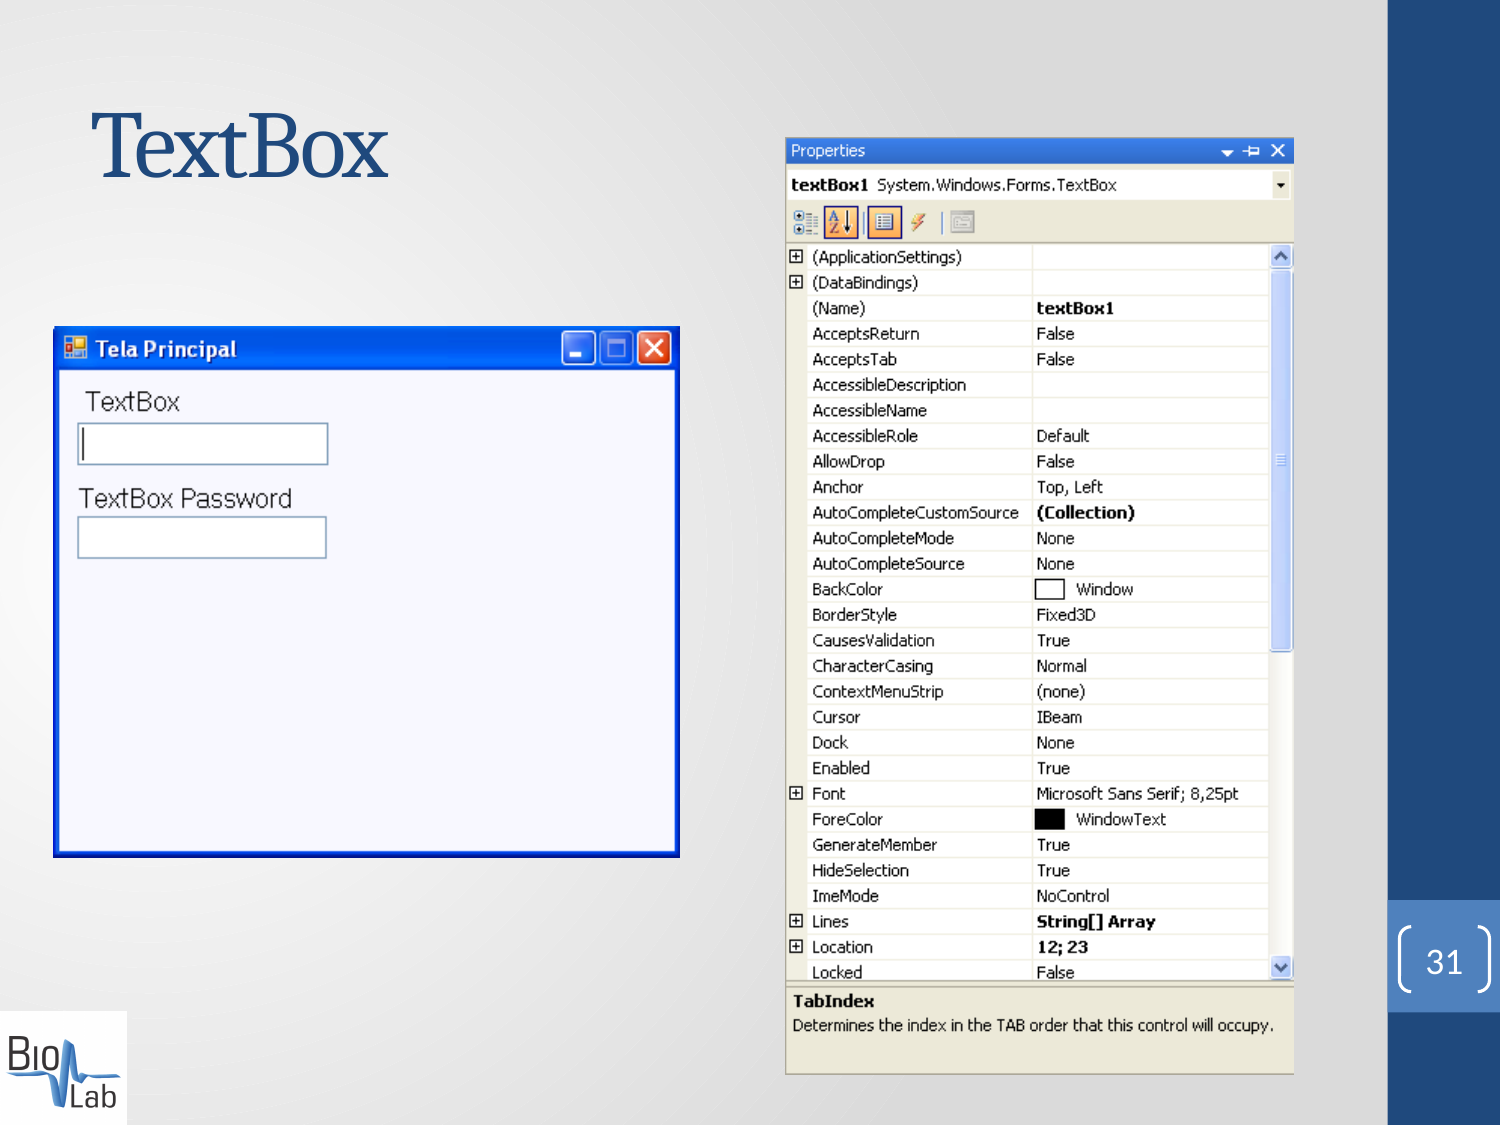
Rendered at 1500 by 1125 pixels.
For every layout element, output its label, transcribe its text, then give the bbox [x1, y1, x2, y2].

slide_number 31 [1397, 925, 1492, 994]
picture [0, 1010, 128, 1125]
title TextBox [75, 45, 1325, 233]
picture [52, 325, 681, 859]
picture [784, 136, 1294, 1076]
